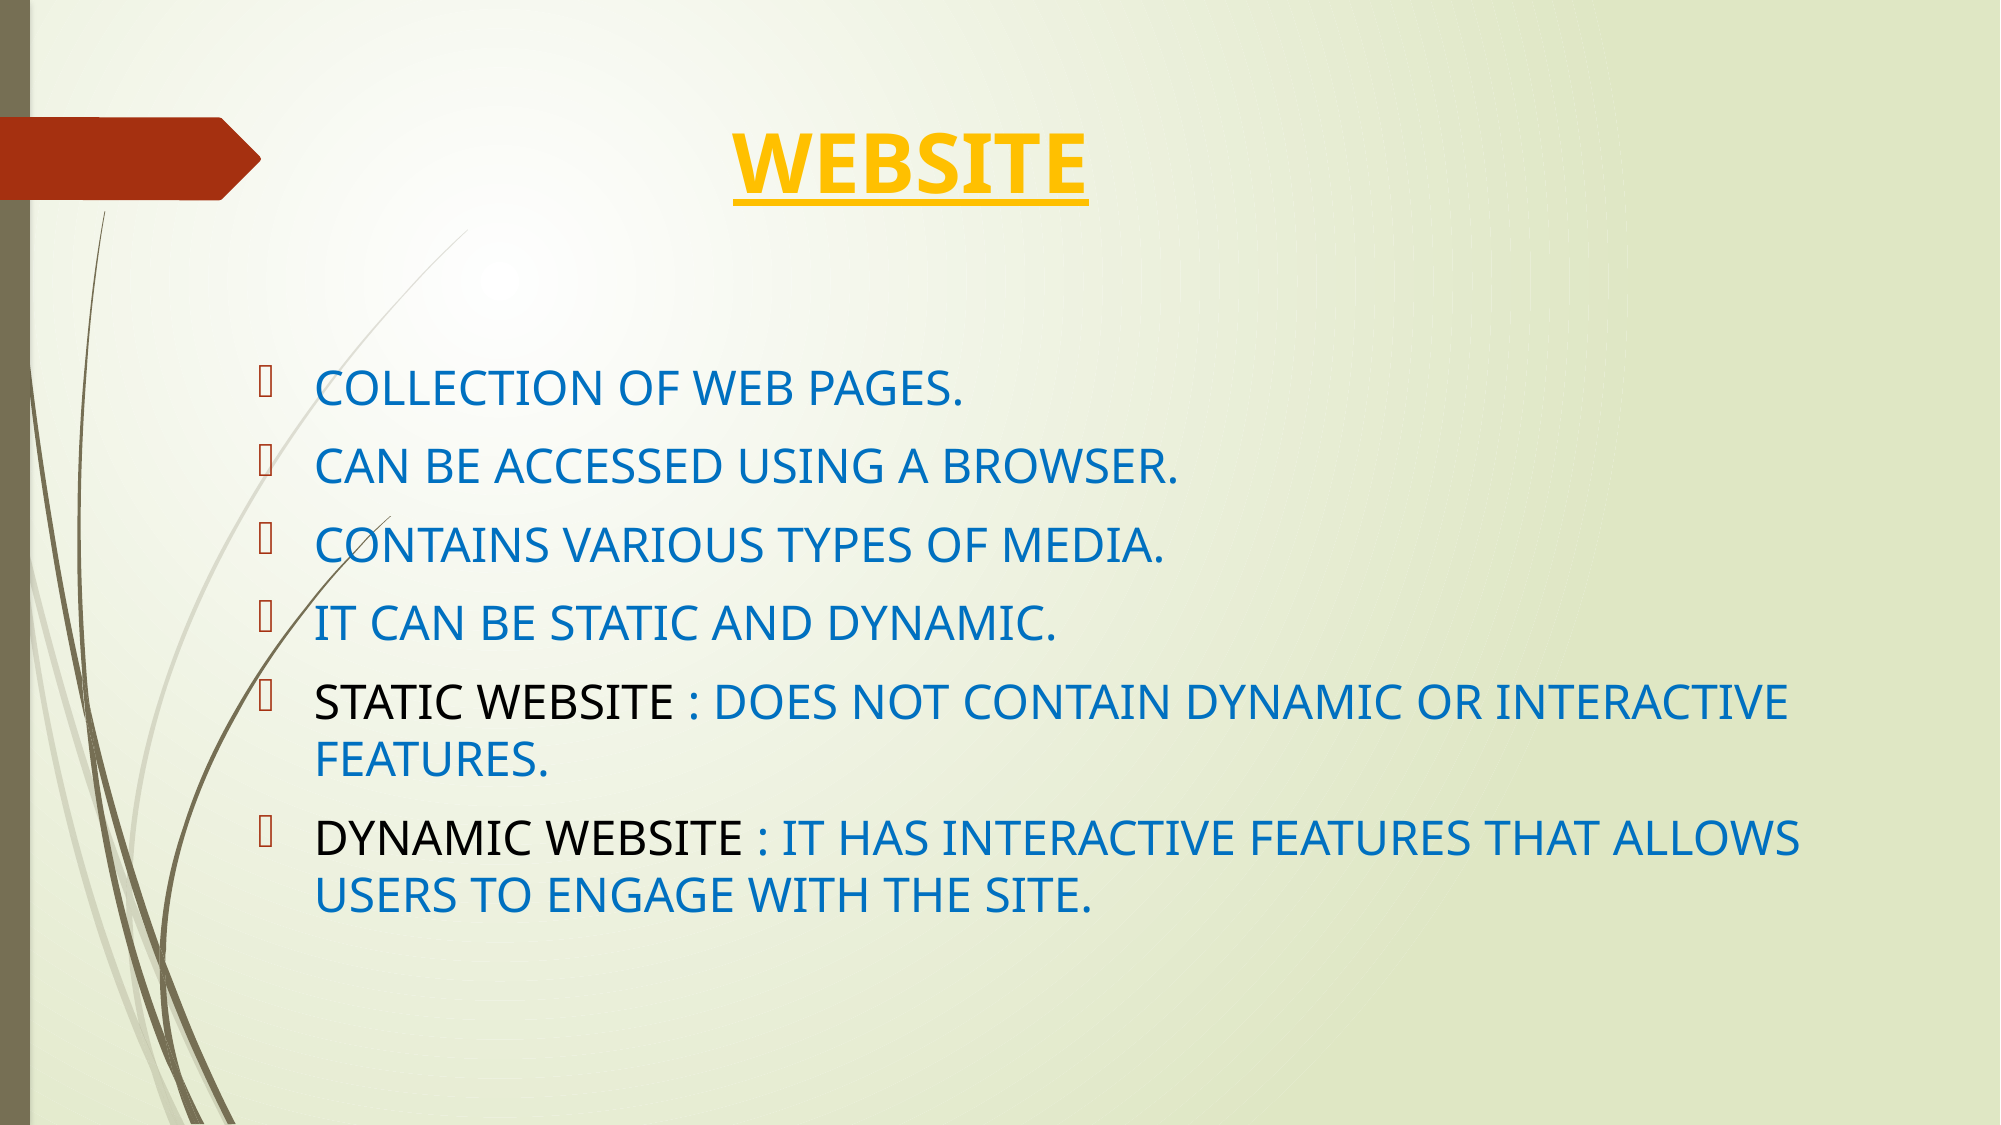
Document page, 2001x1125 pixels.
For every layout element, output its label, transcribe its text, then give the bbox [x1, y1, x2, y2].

title WEBSITE [425, 102, 1888, 313]
list COLLECTION OF WEB PAGES. CAN BE ACCESSED USING A BROWSER. CONTAINS VARIOUS TYPES OF MEDIA. IT CAN BE STATIC AND DYNAMIC. STATIC WEBSITE : DOES NOT CONTAIN DYNAMIC OR INTERACTIVE FEATURES. DYNAMIC WEBSITE : IT HAS INTERACTIVE FEATURES THAT ALLOWS USERS TO ENGAGE WITH THE SITE. [242, 350, 1888, 970]
